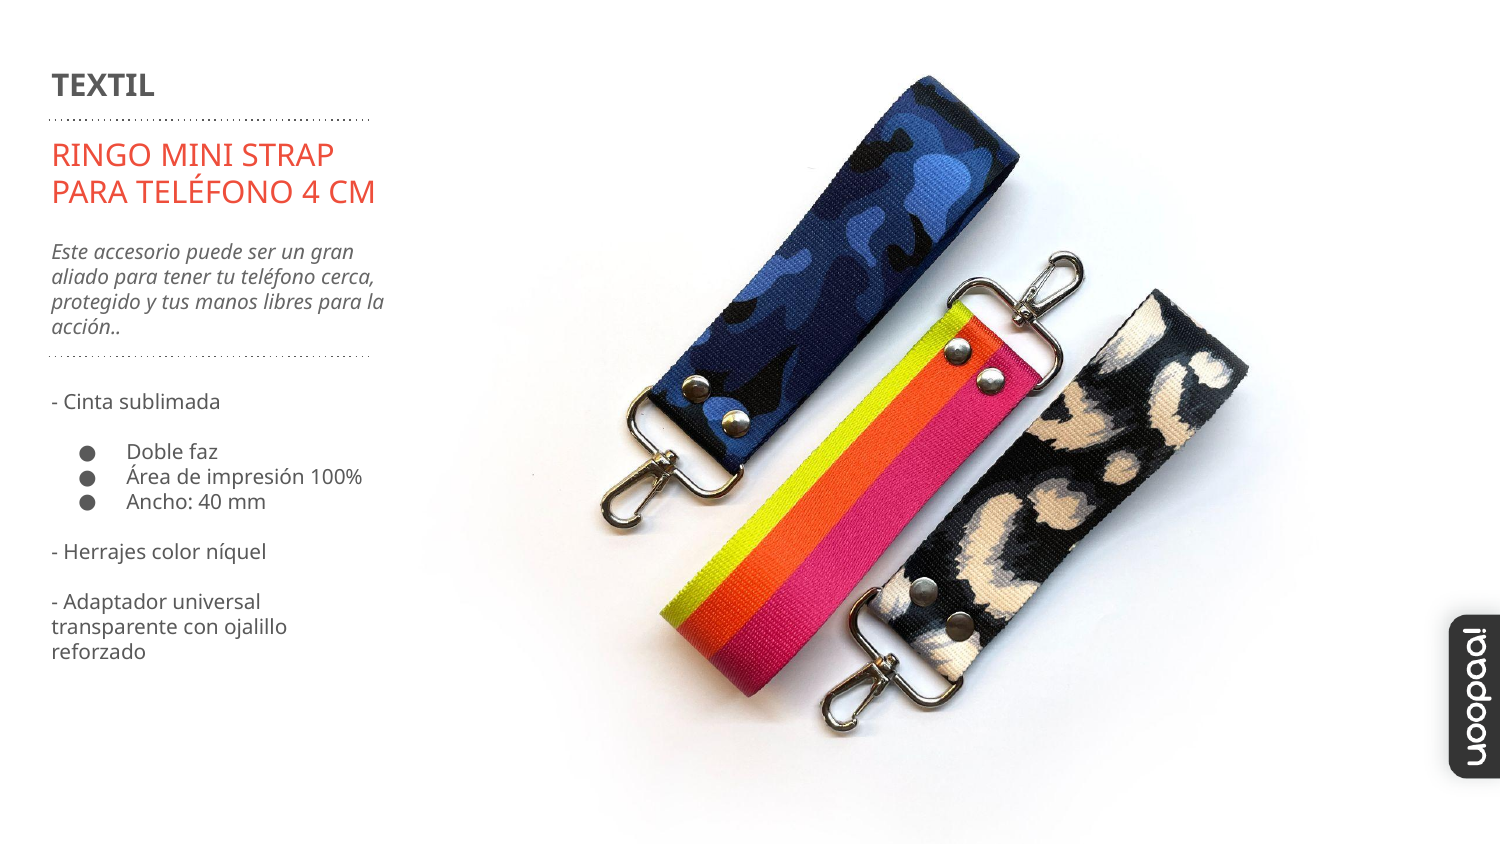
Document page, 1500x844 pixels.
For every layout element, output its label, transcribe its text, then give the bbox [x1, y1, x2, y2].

picture [357, 0, 1500, 844]
text_box - Cinta sublimada Doble faz Área de impresión 100% Ancho: 40 mm - Herrajes color níquel - Adaptador universal transparente con ojalillo reforzado [36, 373, 352, 673]
text_box Este accesorio puede ser un gran aliado para tener tu teléfono cerca, protegido y tus manos libres para la acción.. [36, 223, 352, 357]
text_box TEXTIL [36, 50, 352, 119]
text_box RINGO MINI STRAP PARA TELÉFONO 4 CM [36, 119, 352, 202]
